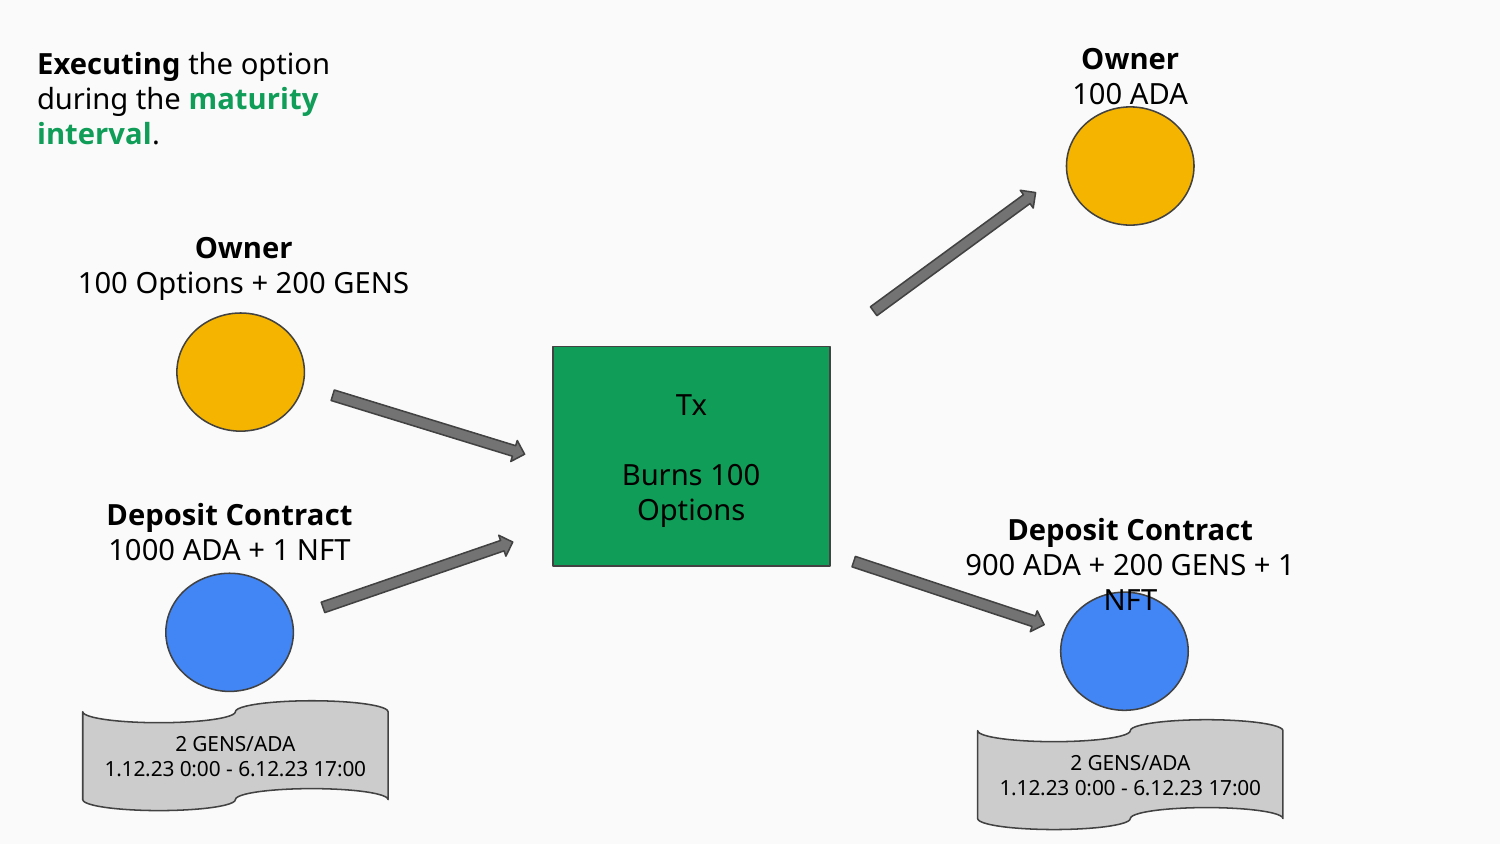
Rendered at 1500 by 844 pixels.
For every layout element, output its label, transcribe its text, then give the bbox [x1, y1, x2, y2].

text_box Deposit Contract 900 ADA + 200 GENS + 1 NFT [922, 496, 1338, 588]
text_box [321, 535, 513, 613]
text_box 2 GENS/ADA 1.12.23 0:00 - 6.12.23 17:00 [977, 719, 1283, 830]
text_box [176, 312, 305, 432]
text_box Owner 100 ADA [1049, 25, 1211, 80]
text_box [1060, 592, 1189, 711]
text_box Deposit Contract 1000 ADA + 1 NFT [91, 481, 369, 574]
text_box [331, 390, 525, 462]
text_box [1066, 106, 1195, 226]
text_box [165, 574, 294, 692]
text_box Owner 100 Options + 200 GENS [62, 214, 425, 302]
text_box [851, 556, 1045, 632]
text_box 2 GENS/ADA 1.12.23 0:00 - 6.12.23 17:00 [82, 700, 389, 811]
text_box [870, 190, 1036, 316]
text_box Tx Burns 100 Options [552, 346, 830, 567]
text_box Executing the option during the maturity interval. [22, 30, 352, 149]
